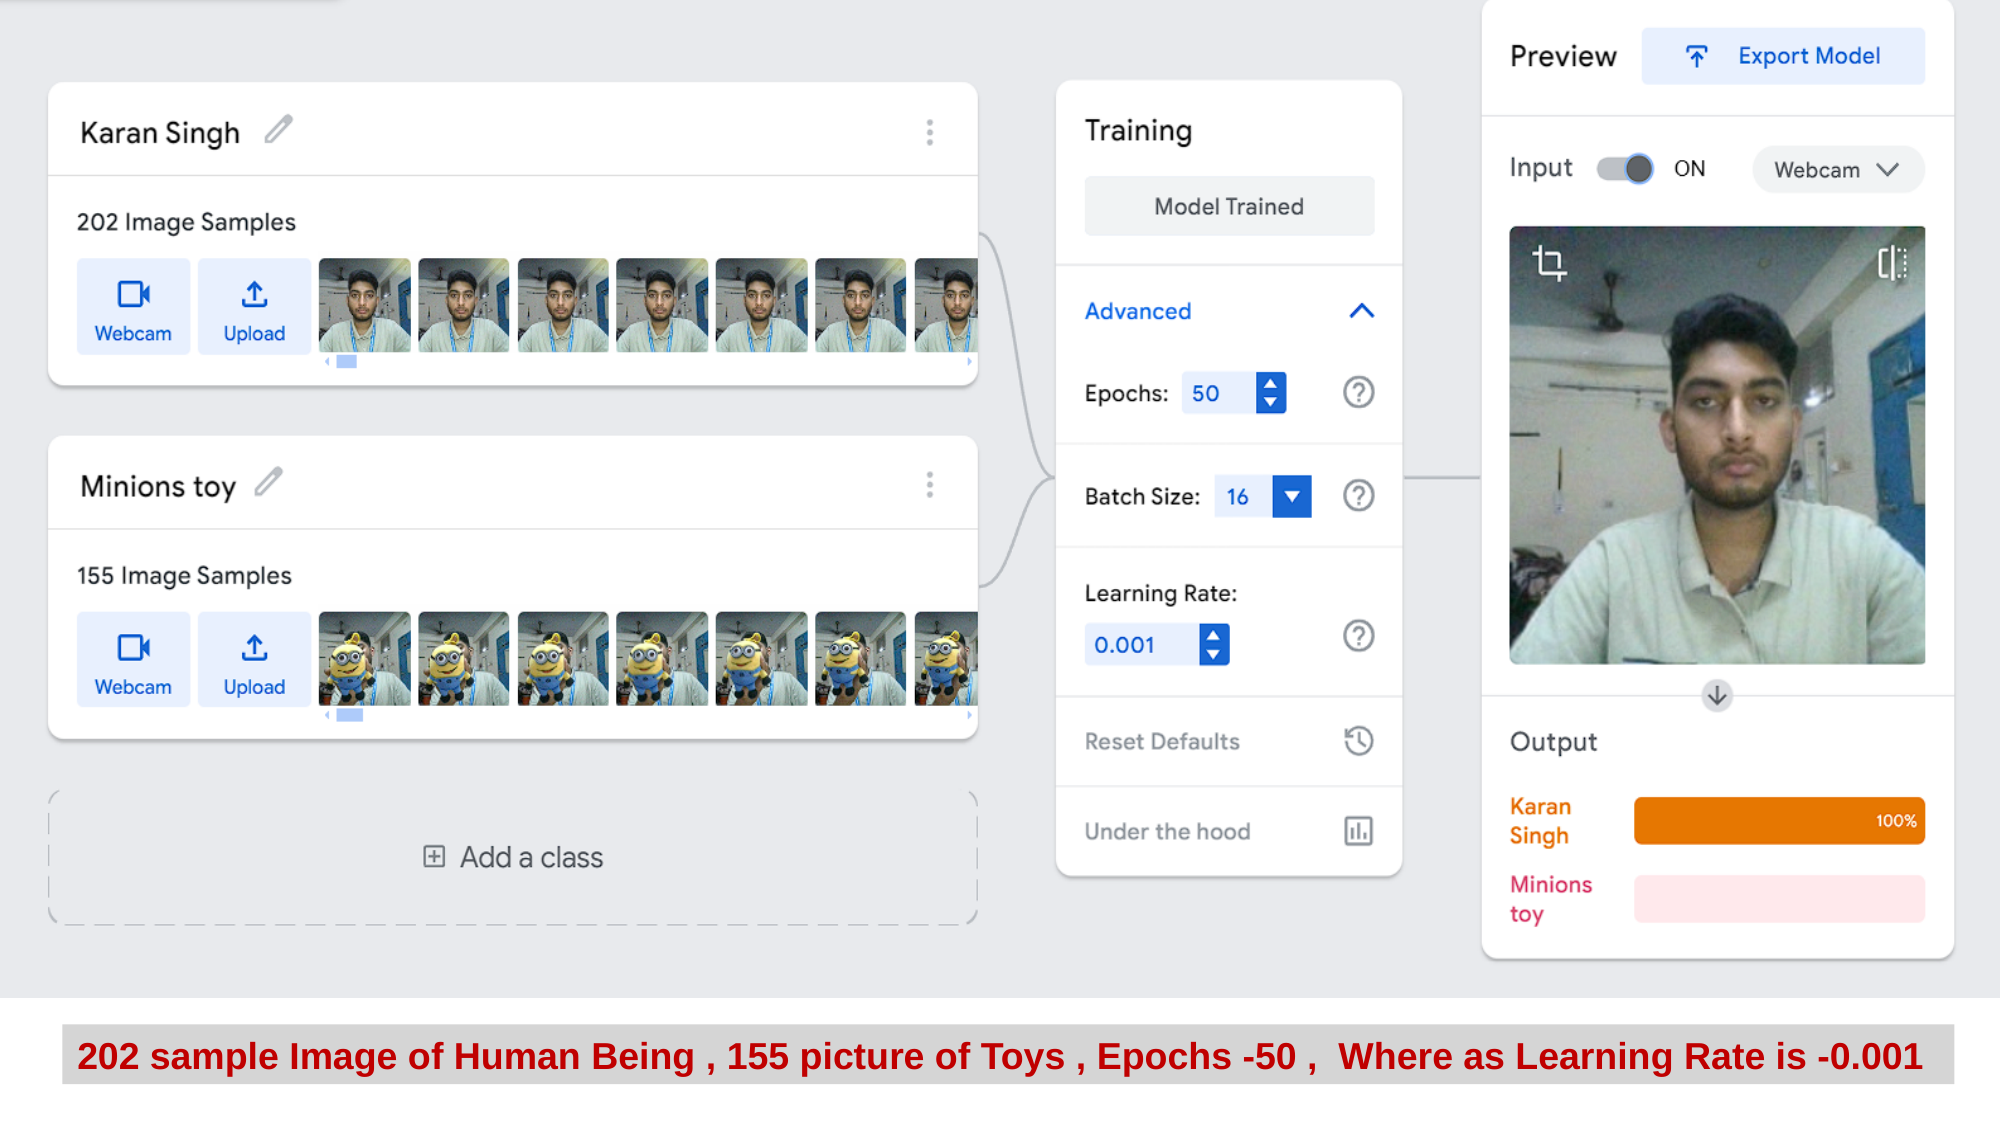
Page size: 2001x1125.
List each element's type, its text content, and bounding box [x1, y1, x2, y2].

picture [0, 0, 2000, 1125]
text_box 202 sample Image of Human Being , 155 picture of Toys , Epochs -50 , Where as Learning Rate is -0.001 [62, 1024, 1955, 1085]
